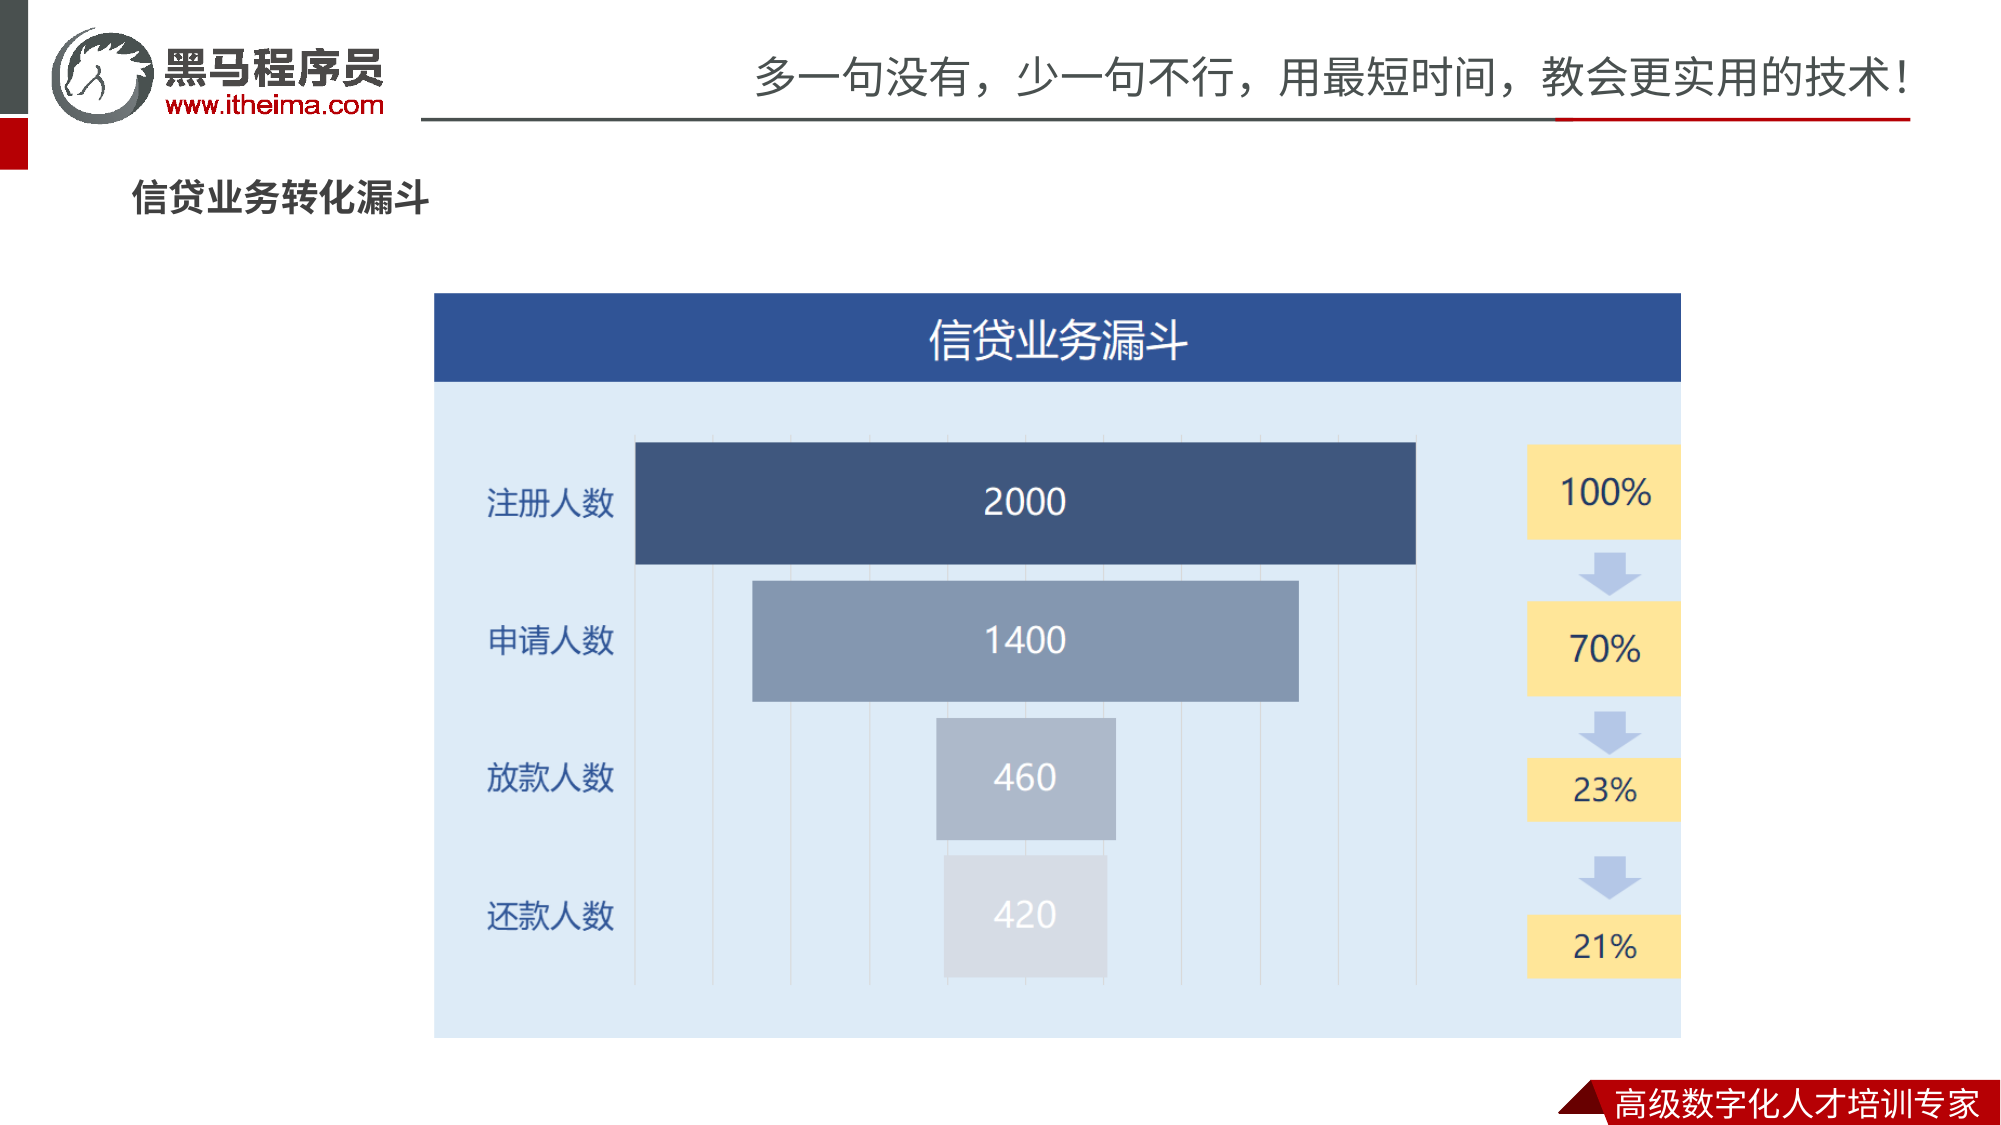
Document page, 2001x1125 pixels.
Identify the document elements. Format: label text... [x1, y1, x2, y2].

list 信贷业务转化漏斗 [116, 154, 1880, 239]
picture [431, 289, 1681, 1039]
picture [50, 26, 384, 125]
